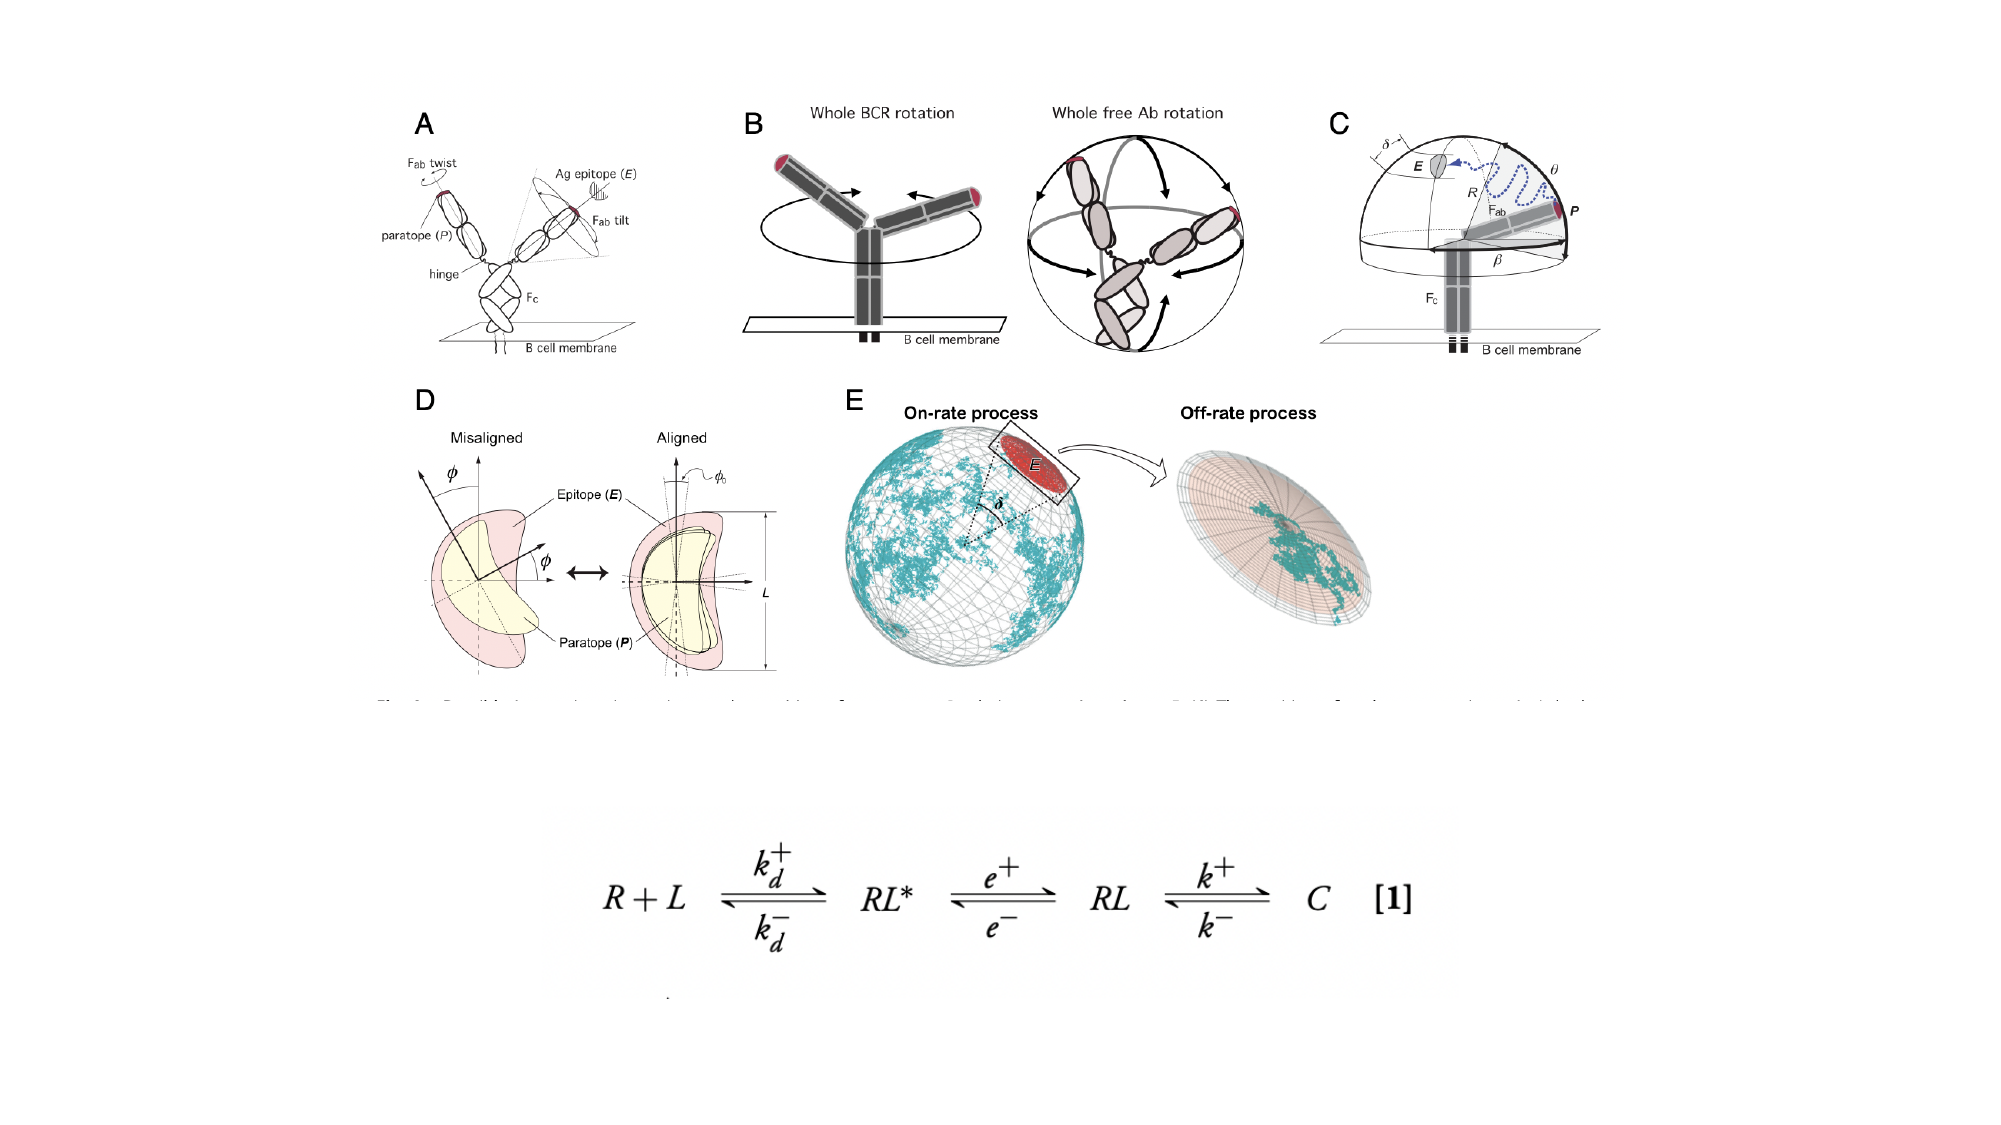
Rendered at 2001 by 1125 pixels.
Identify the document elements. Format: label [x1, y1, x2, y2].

picture [347, 71, 1624, 702]
picture [541, 806, 1459, 1000]
